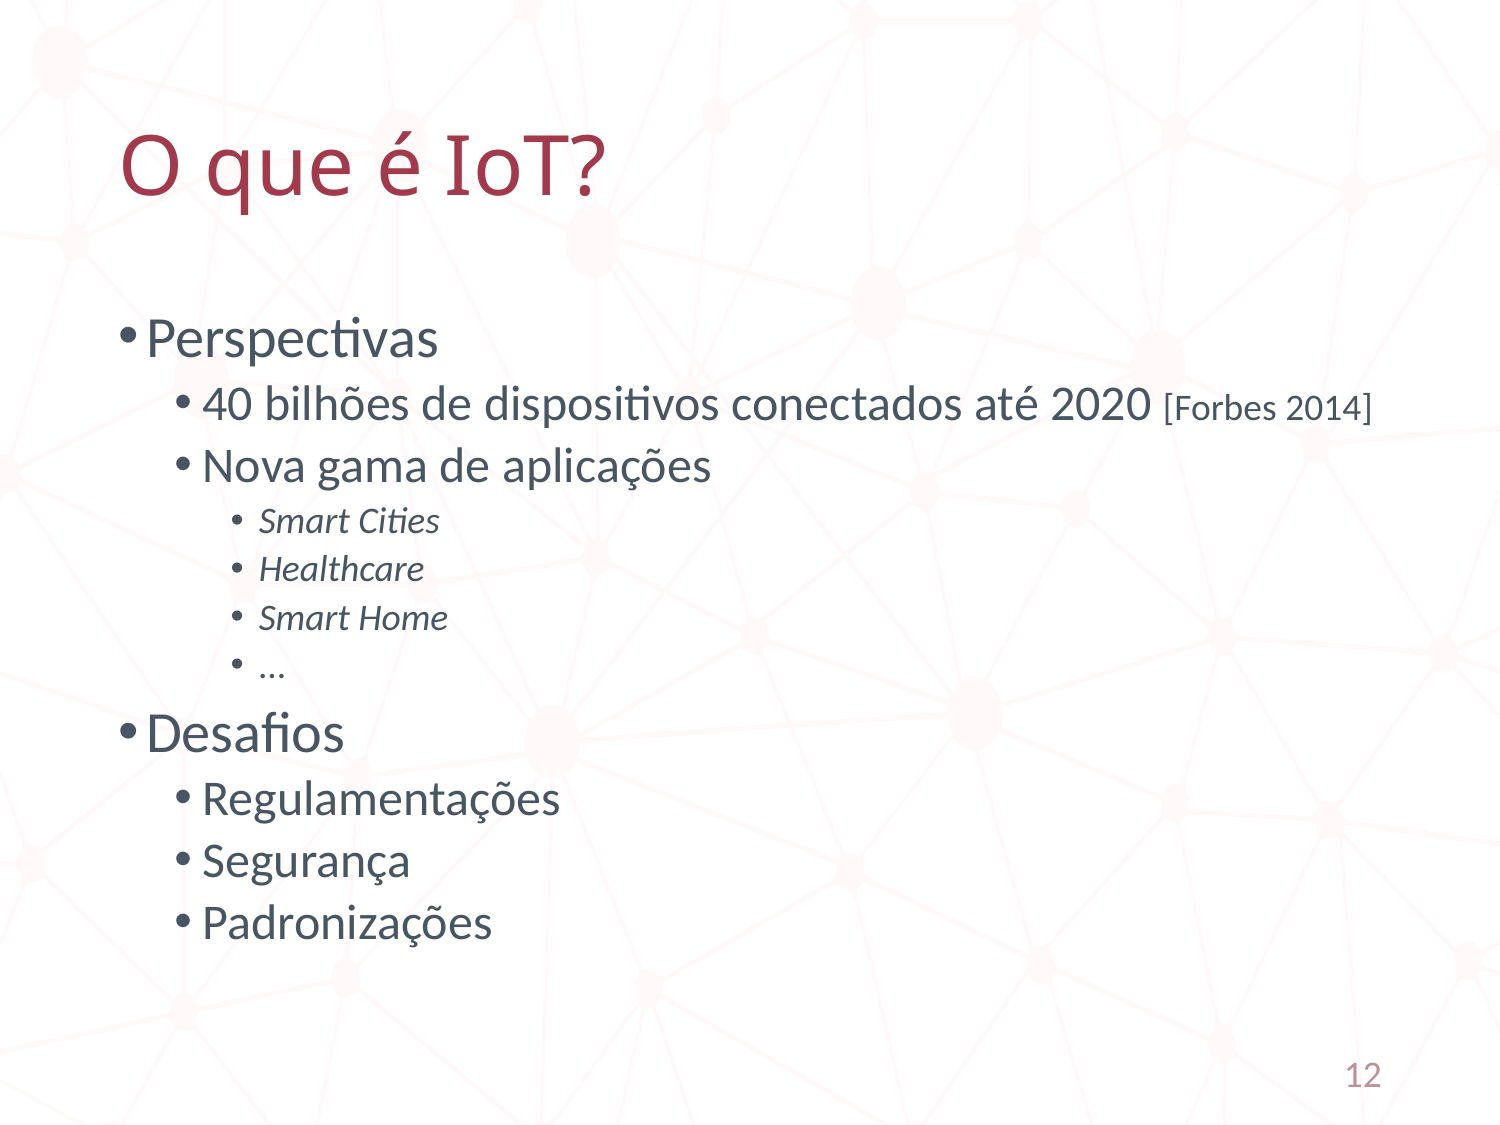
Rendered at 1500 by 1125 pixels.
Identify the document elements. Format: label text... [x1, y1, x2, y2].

list Perspectivas 40 bilhões de dispositivos conectados até 2020 [Forbes 2014] Nova gama de aplicações Smart Cities Healthcare Smart Home ... Desafios Regulamentações Segurança Padronizações [103, 299, 1397, 1014]
title O que é IoT? [103, 59, 1397, 278]
slide_number 12 [1059, 1042, 1397, 1103]
